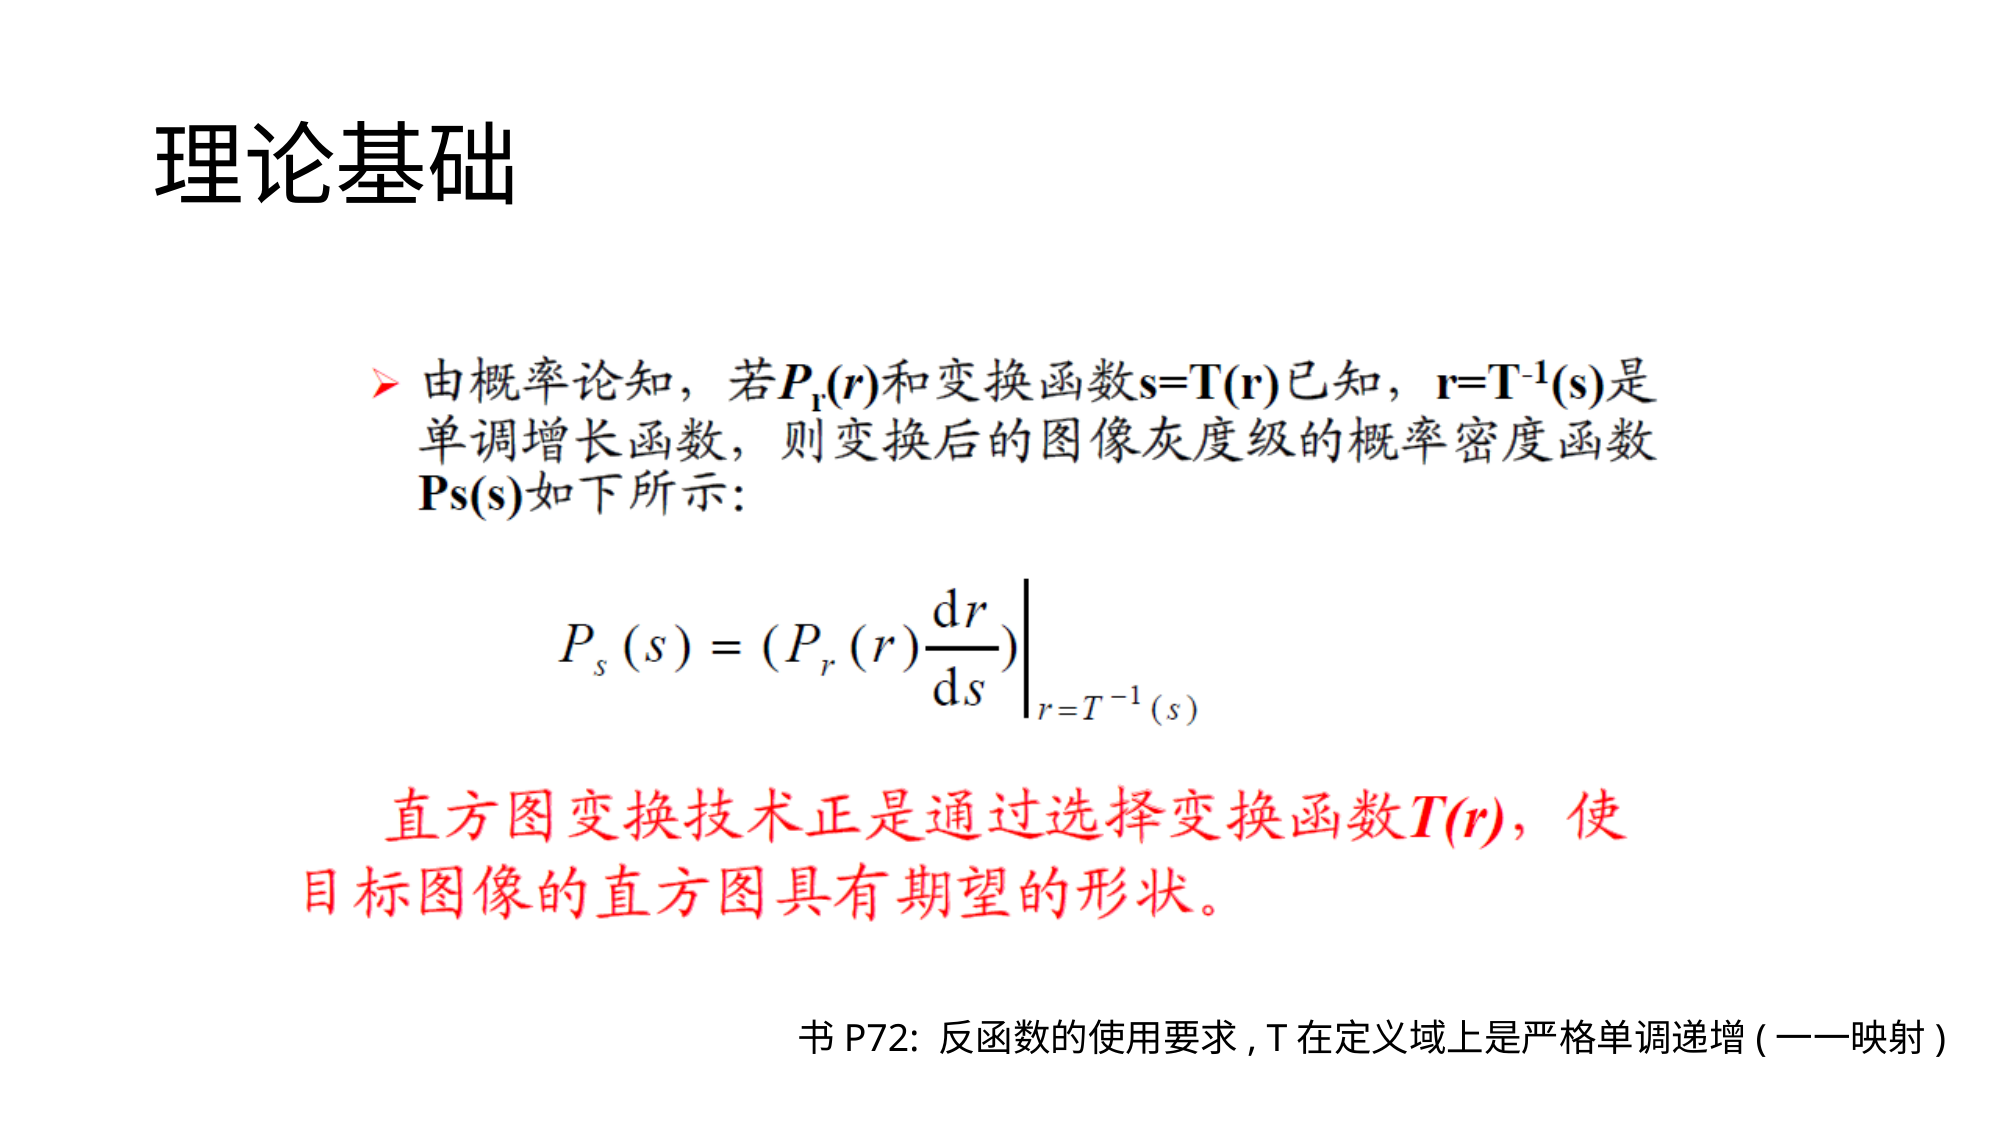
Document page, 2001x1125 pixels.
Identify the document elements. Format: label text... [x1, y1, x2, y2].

text_box 书P72: 反函数的使用要求, T在定义域上是严格单调递增(一一映射) [782, 1006, 1961, 1067]
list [238, 349, 1762, 964]
title 理论基础 [137, 59, 1863, 278]
